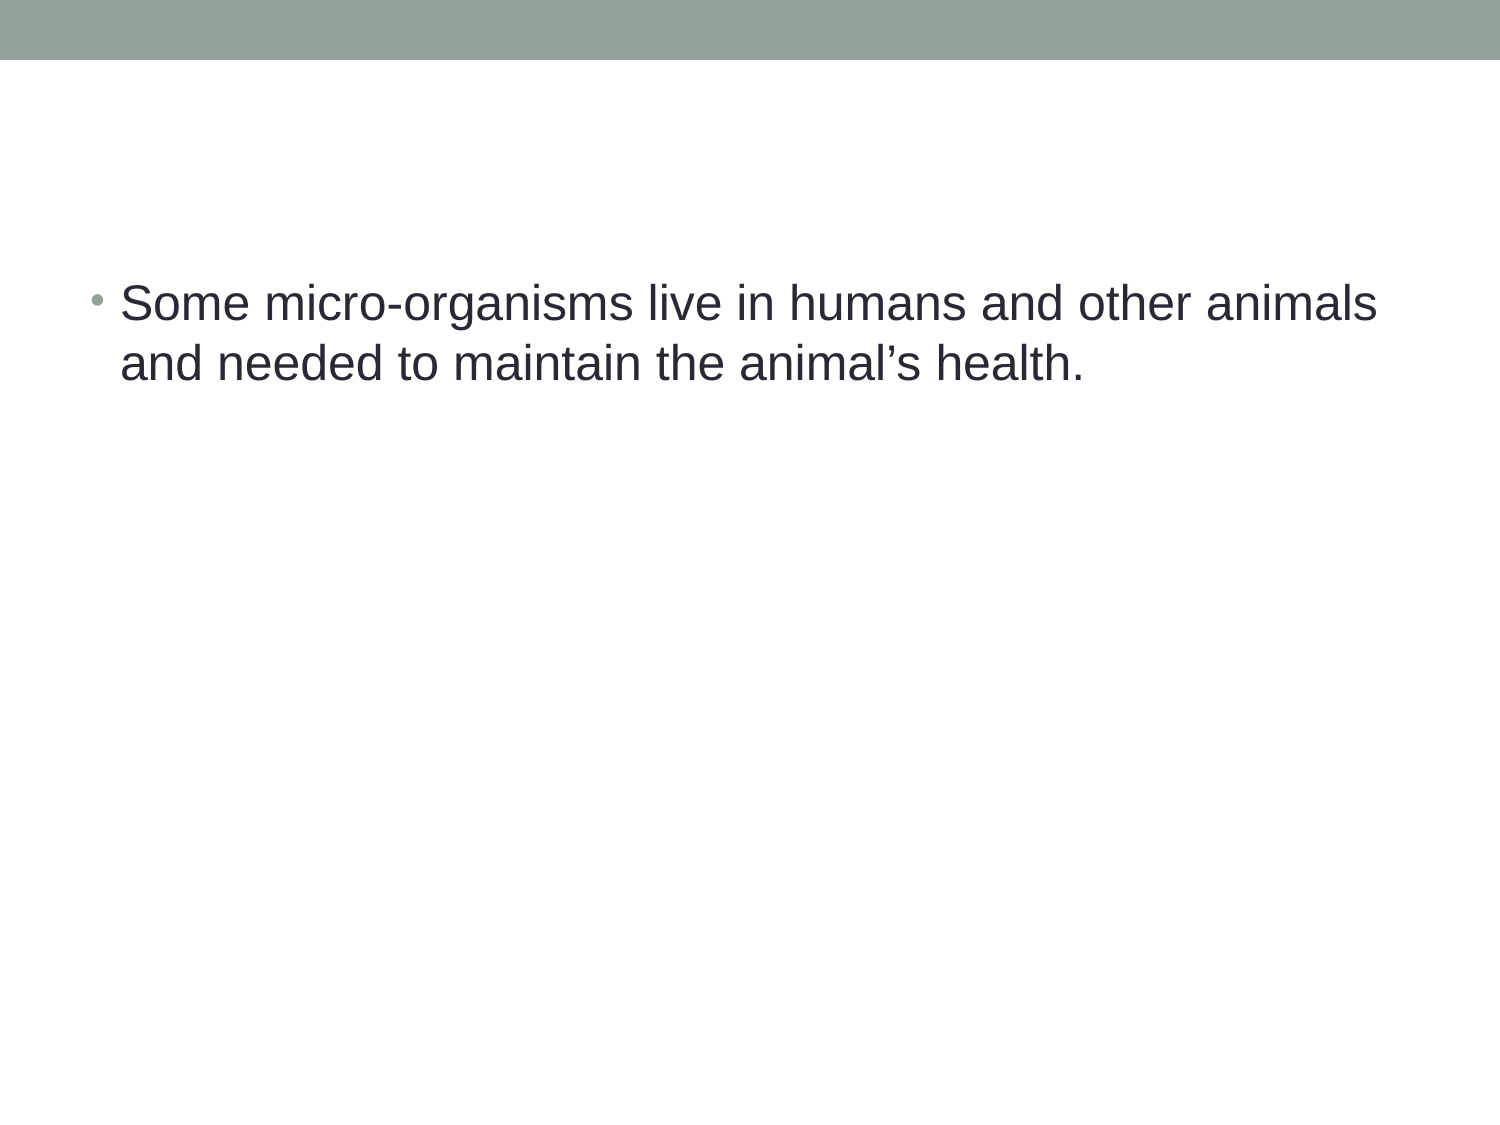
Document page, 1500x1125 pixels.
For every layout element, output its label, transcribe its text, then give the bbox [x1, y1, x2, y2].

list Some micro-organisms live in humans and other animals and needed to maintain the animal’s health. [75, 262, 1425, 1063]
